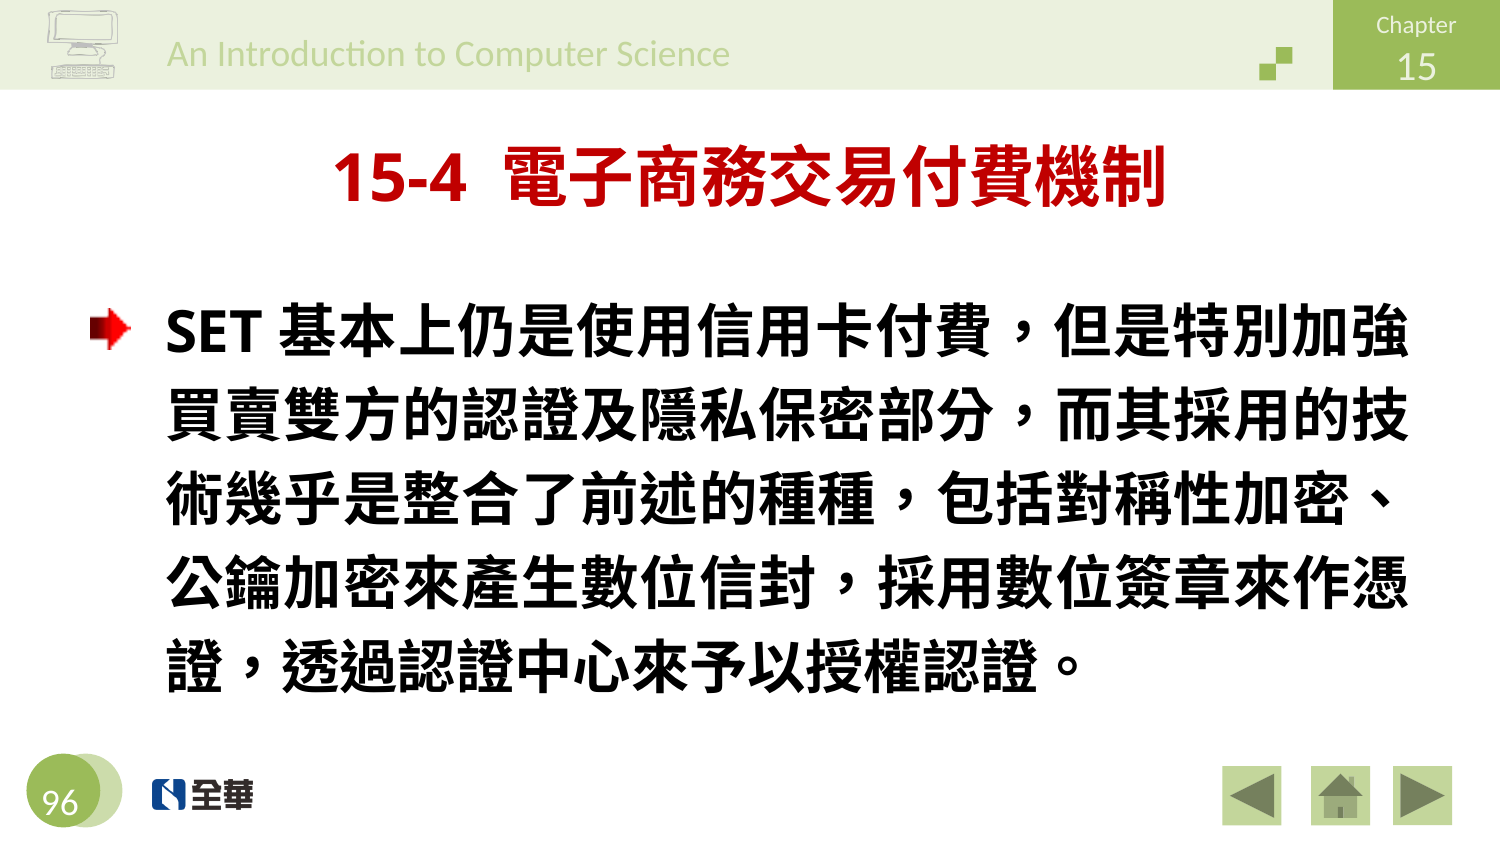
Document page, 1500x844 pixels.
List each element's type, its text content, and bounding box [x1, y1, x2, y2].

picture [90, 308, 131, 350]
picture [152, 779, 253, 810]
picture [47, 10, 118, 79]
list SET基本上仍是使用信用卡付費，但是特別加強買賣雙方的認證及隱私保密部分，而其採用的技術幾乎是整合了前述的種種，包括對稱性加密、公鑰加密來產生數位信封，採用數位簽章來作憑證，透過認證中心來予以授權認證。 [75, 272, 1425, 754]
title 15-4 電子商務交易付費機制 [75, 104, 1425, 245]
